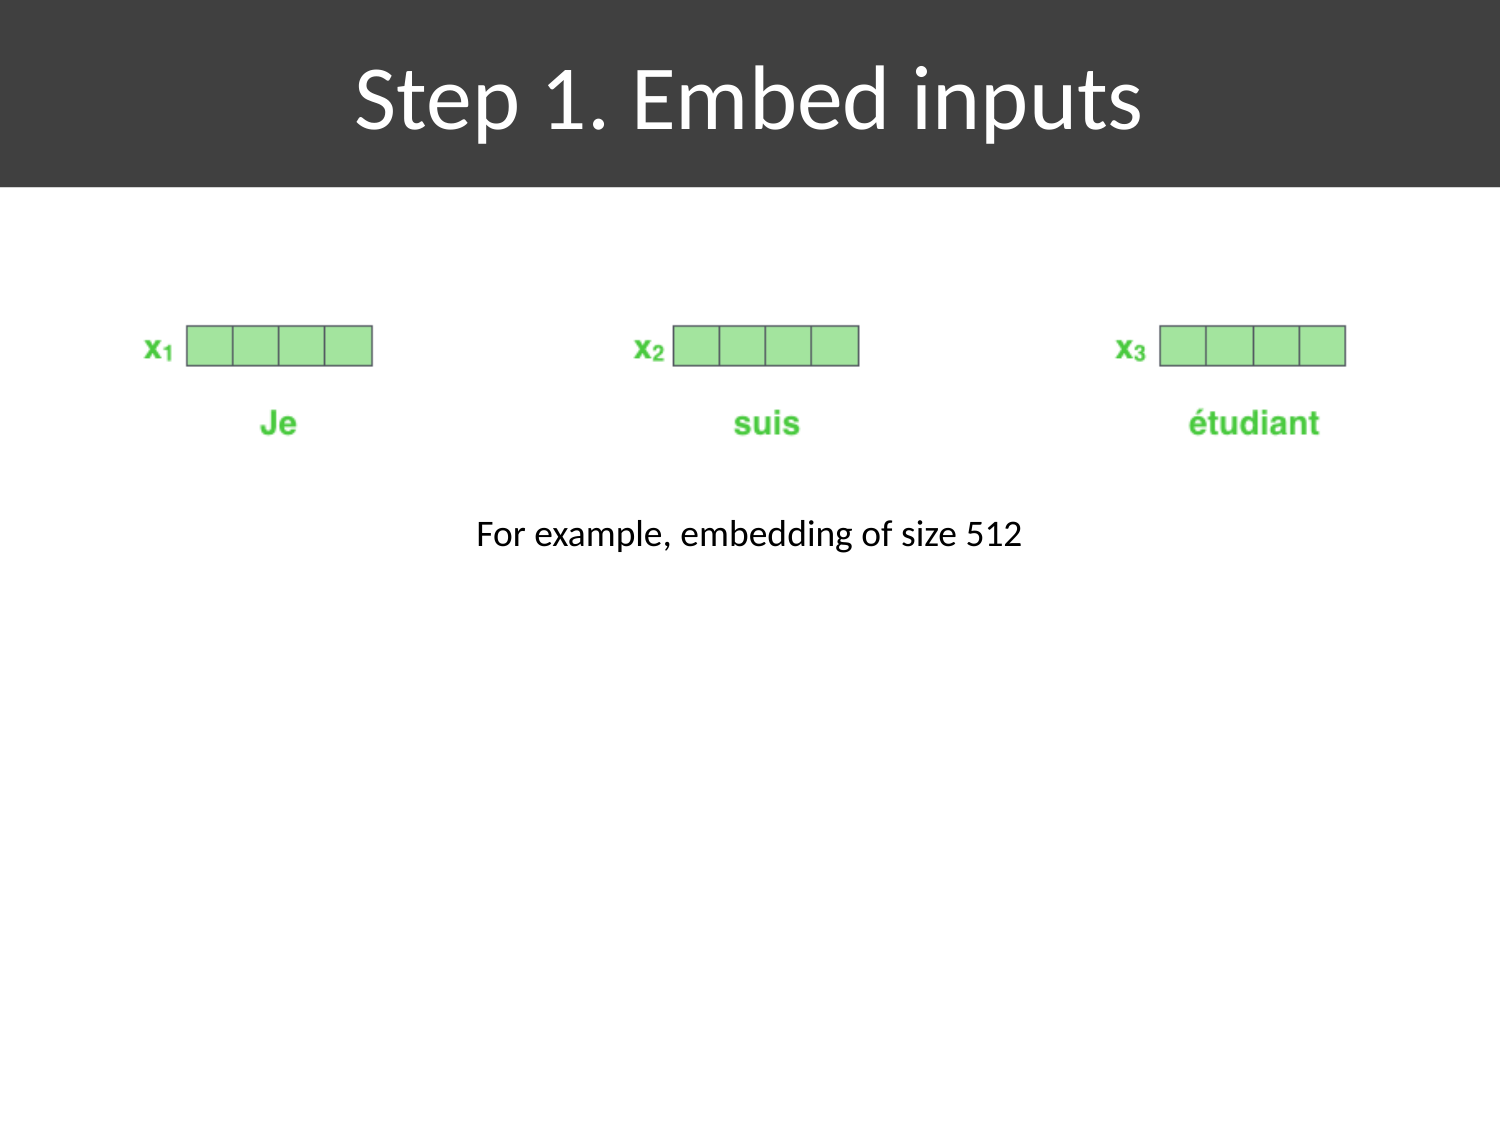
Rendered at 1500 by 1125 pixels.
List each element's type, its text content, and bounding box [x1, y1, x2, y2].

title Step 1. Embed inputs [0, 0, 1500, 188]
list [74, 299, 1426, 463]
text_box For example, embedding of size 512 [461, 501, 1039, 562]
